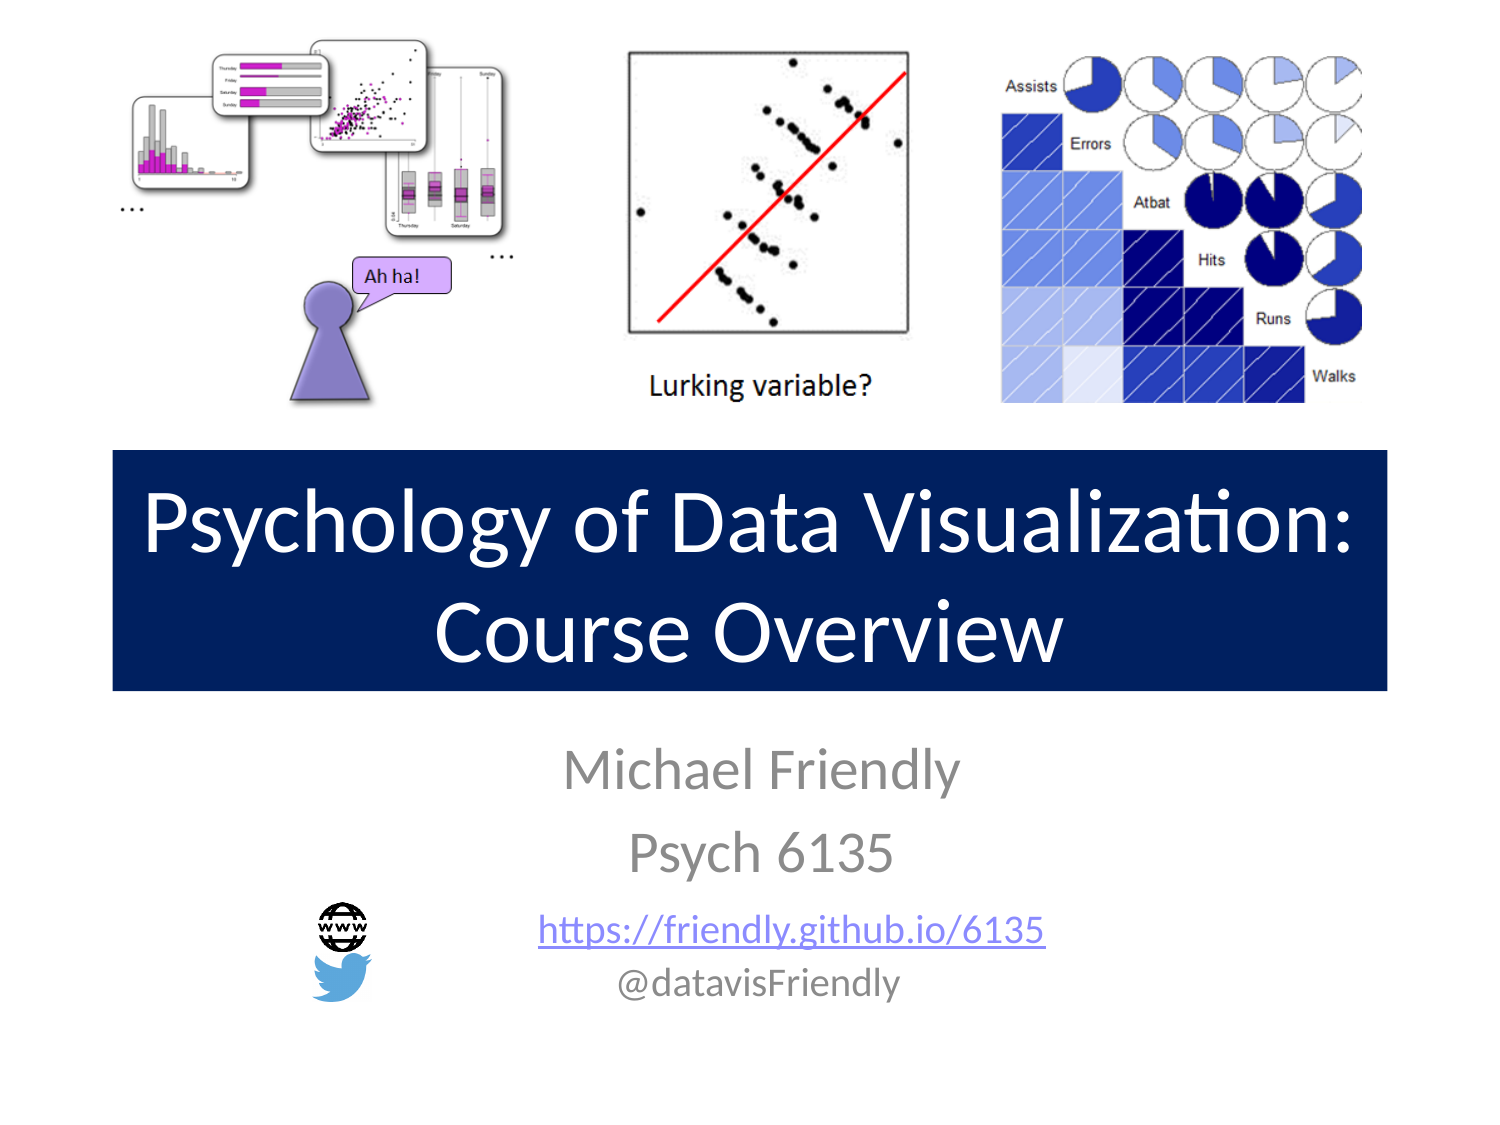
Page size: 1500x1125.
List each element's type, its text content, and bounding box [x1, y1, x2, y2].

picture [312, 953, 372, 1002]
title Psychology of Data Visualization: Course Overview [112, 450, 1388, 692]
picture [987, 44, 1362, 403]
picture [612, 41, 922, 407]
subtitle Michael Friendly Psych 6135 https://friendly.github.io/6135 @datavisFriendly [237, 722, 1288, 1015]
picture [317, 902, 367, 952]
picture [114, 33, 521, 415]
